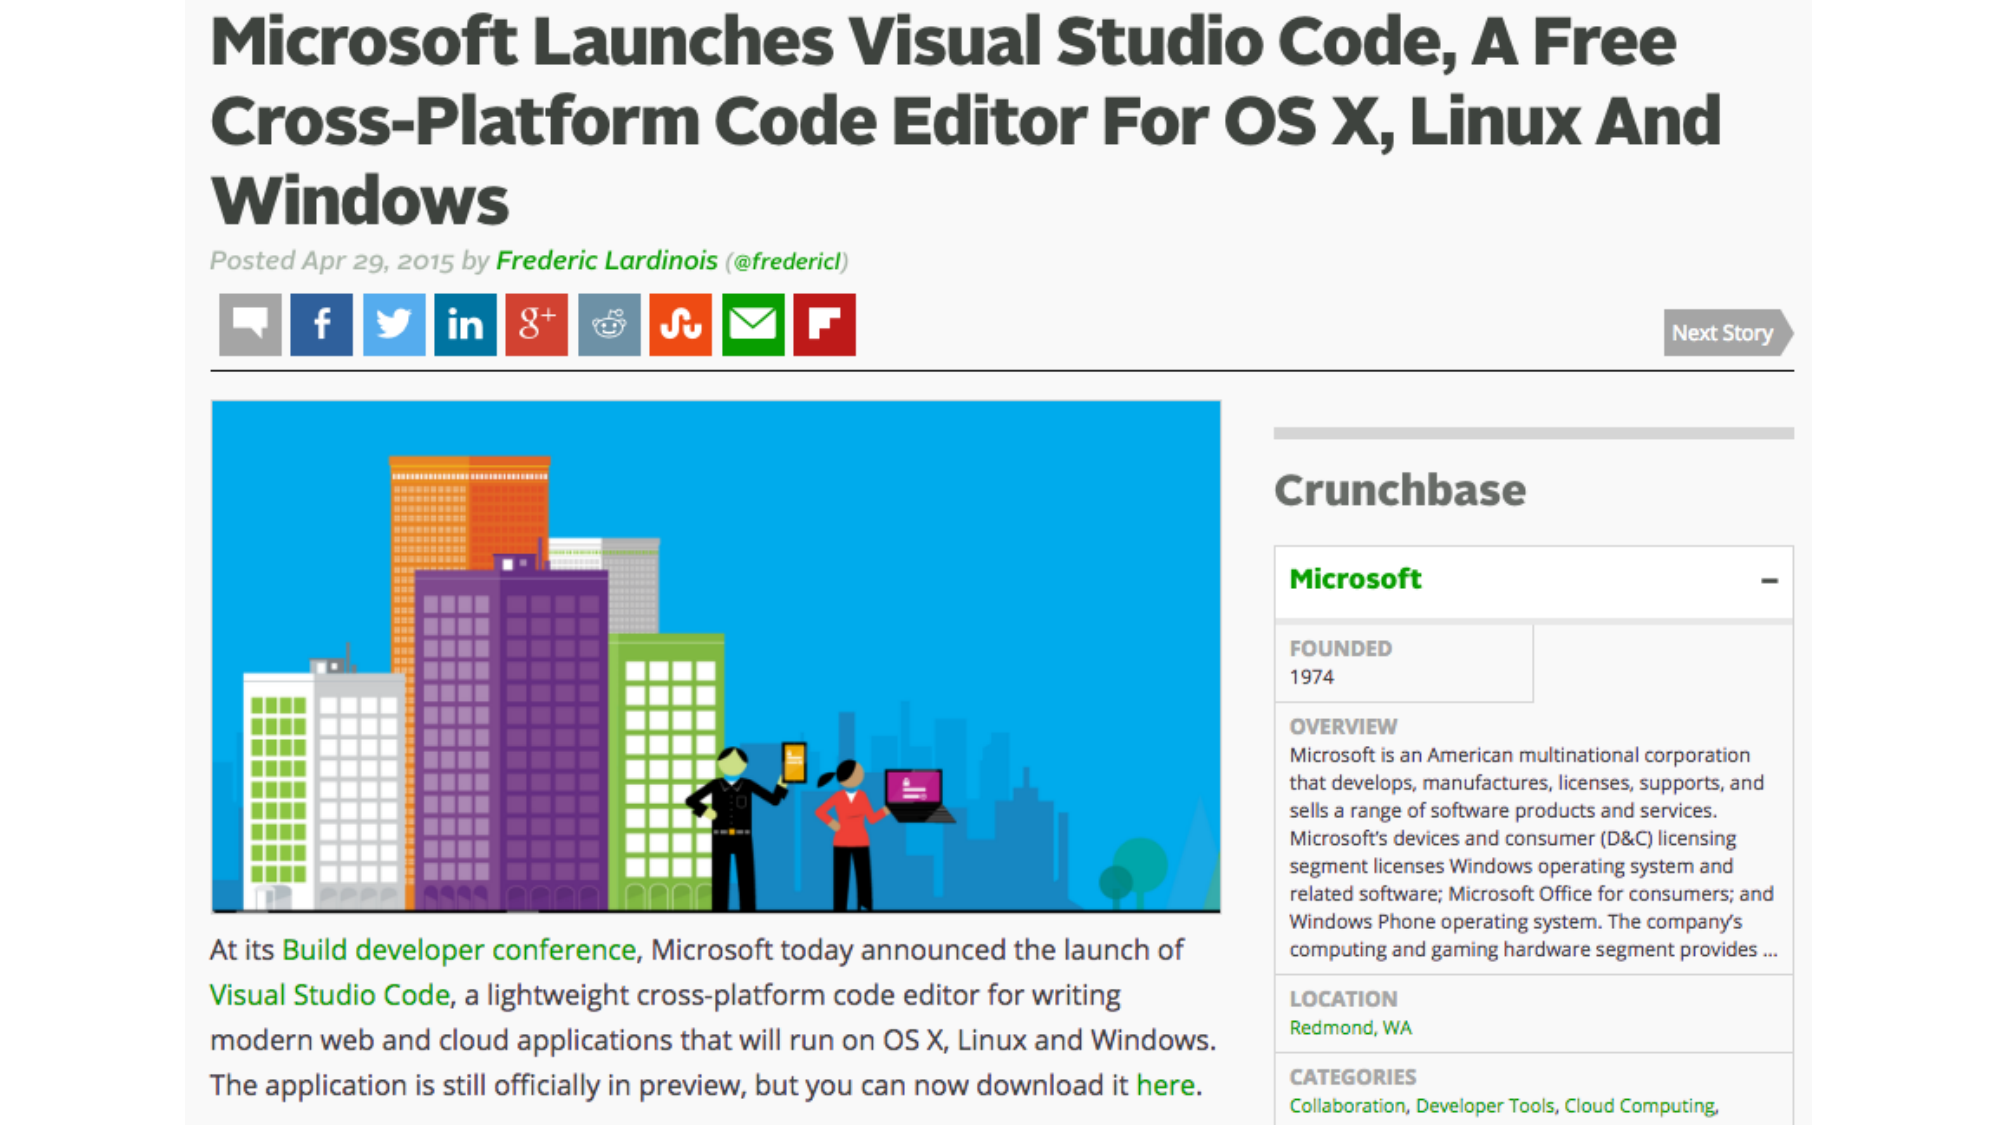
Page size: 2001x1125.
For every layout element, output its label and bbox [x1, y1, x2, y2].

picture [185, 0, 1812, 1125]
